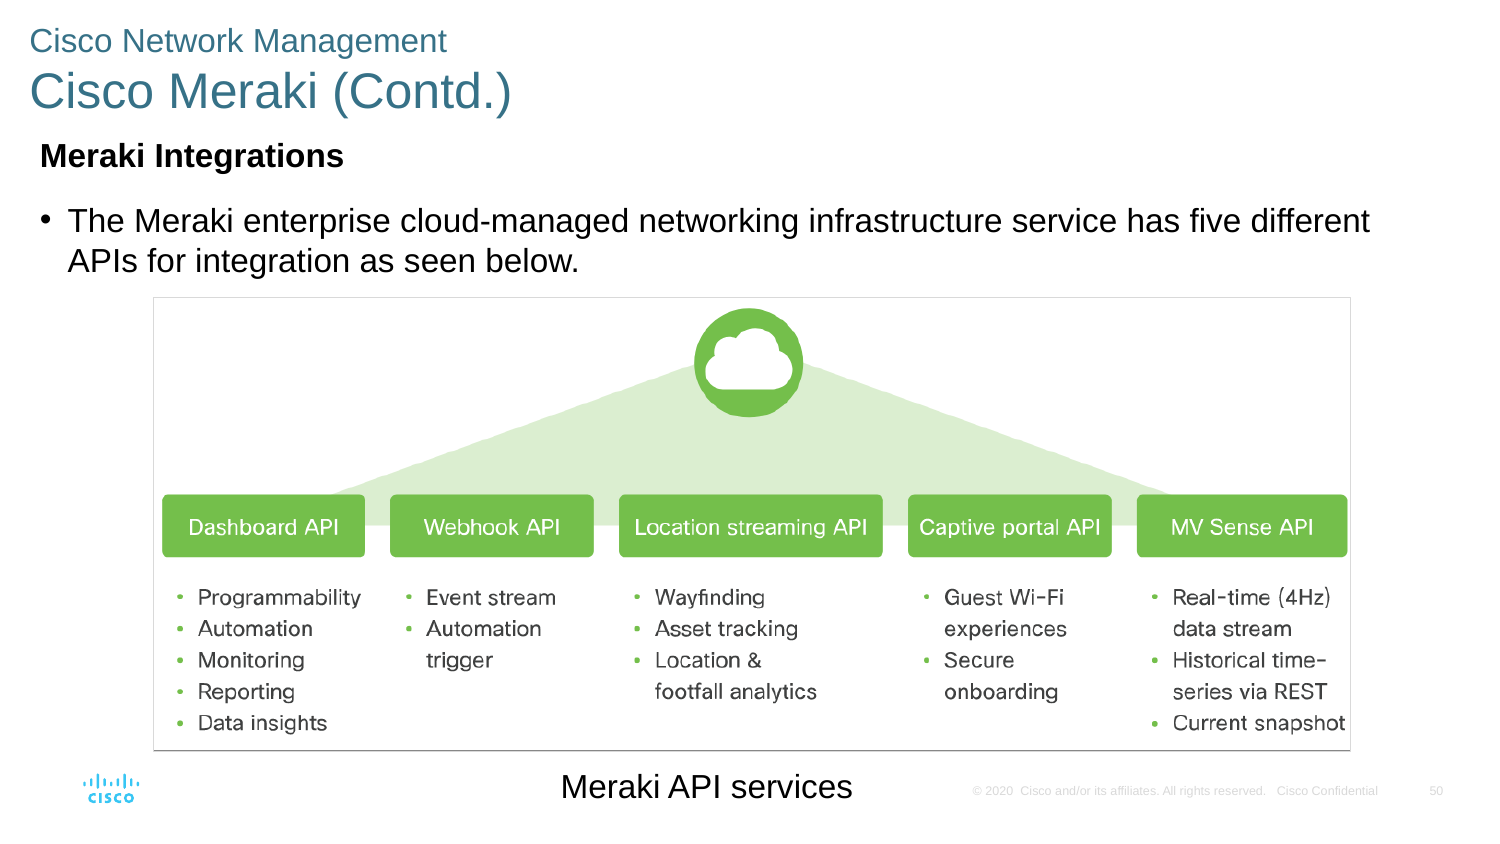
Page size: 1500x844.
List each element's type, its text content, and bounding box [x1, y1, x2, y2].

text_box Meraki API services [487, 759, 928, 813]
list Meraki Integrations The Meraki enterprise cloud-managed networking infrastructure service has five different APIs for integration as seen below. [24, 126, 1472, 284]
title Cisco Network Management Cisco Meraki (Contd.) [14, 6, 750, 131]
picture [153, 296, 1351, 752]
